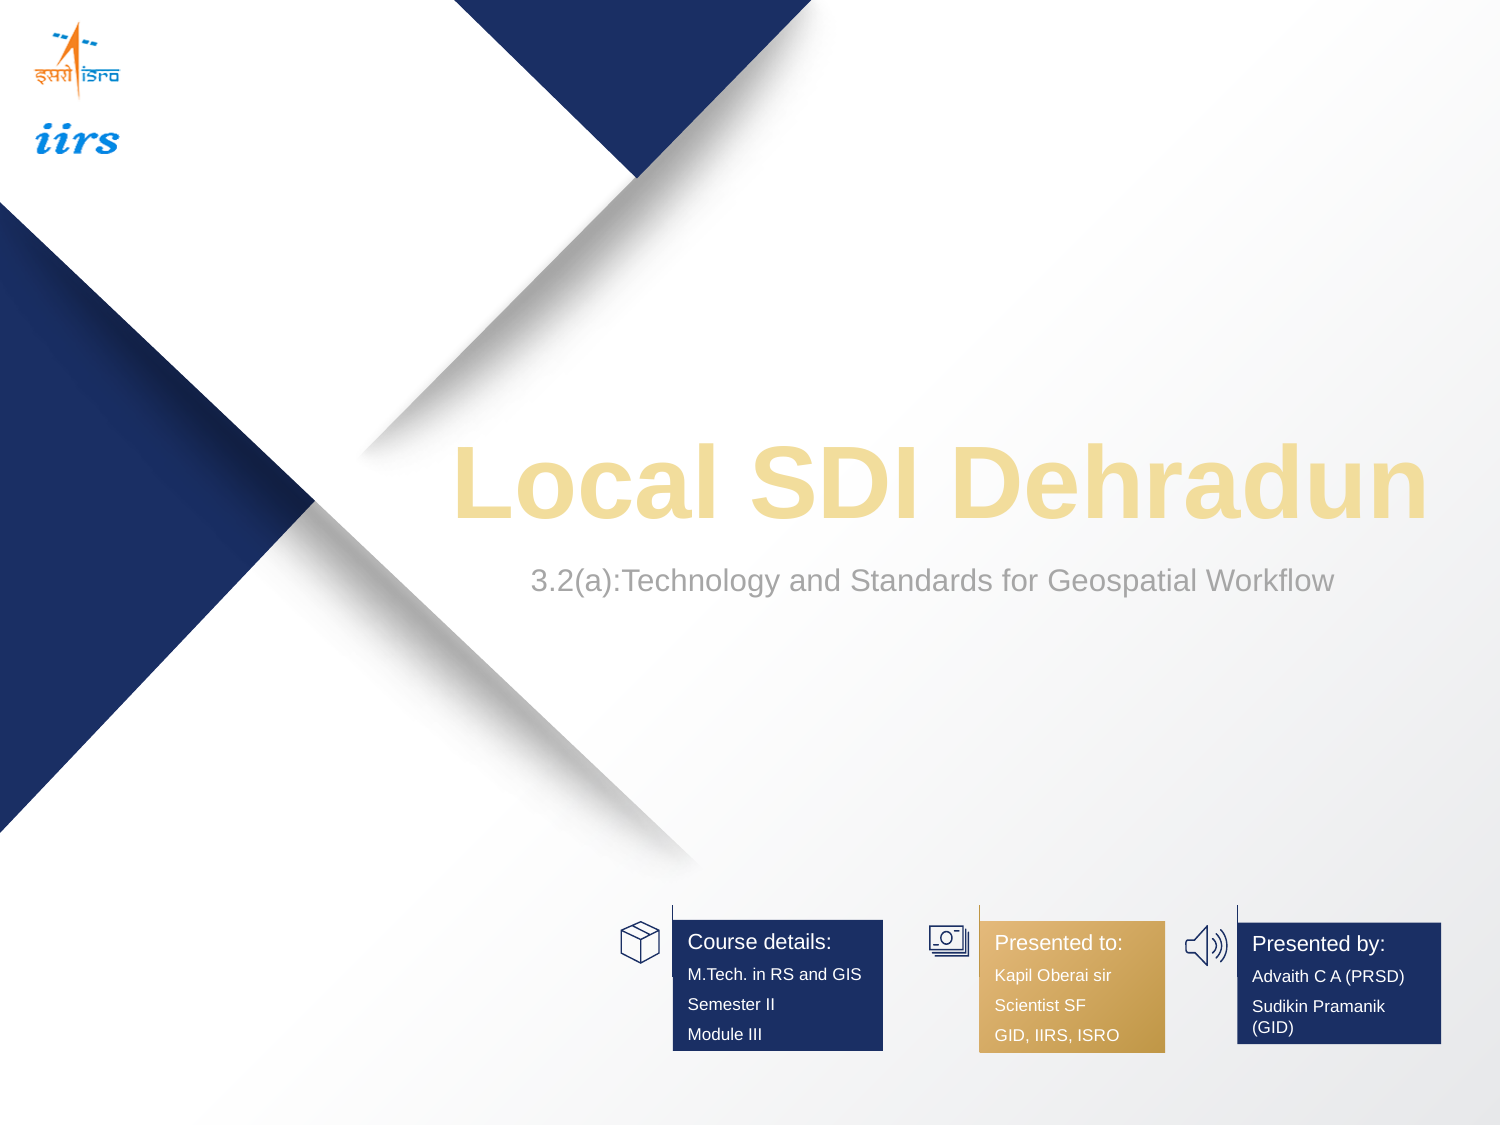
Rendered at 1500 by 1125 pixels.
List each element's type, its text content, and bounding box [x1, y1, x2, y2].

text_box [929, 905, 1166, 1057]
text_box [0, 0, 735, 824]
picture [1, 0, 127, 166]
text_box 3.2(a):Technology and Standards for Geospatial Workflow [735, 554, 1445, 604]
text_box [620, 905, 883, 1056]
text_box Local SDI Dehradun [735, 408, 1446, 547]
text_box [1185, 905, 1442, 1048]
